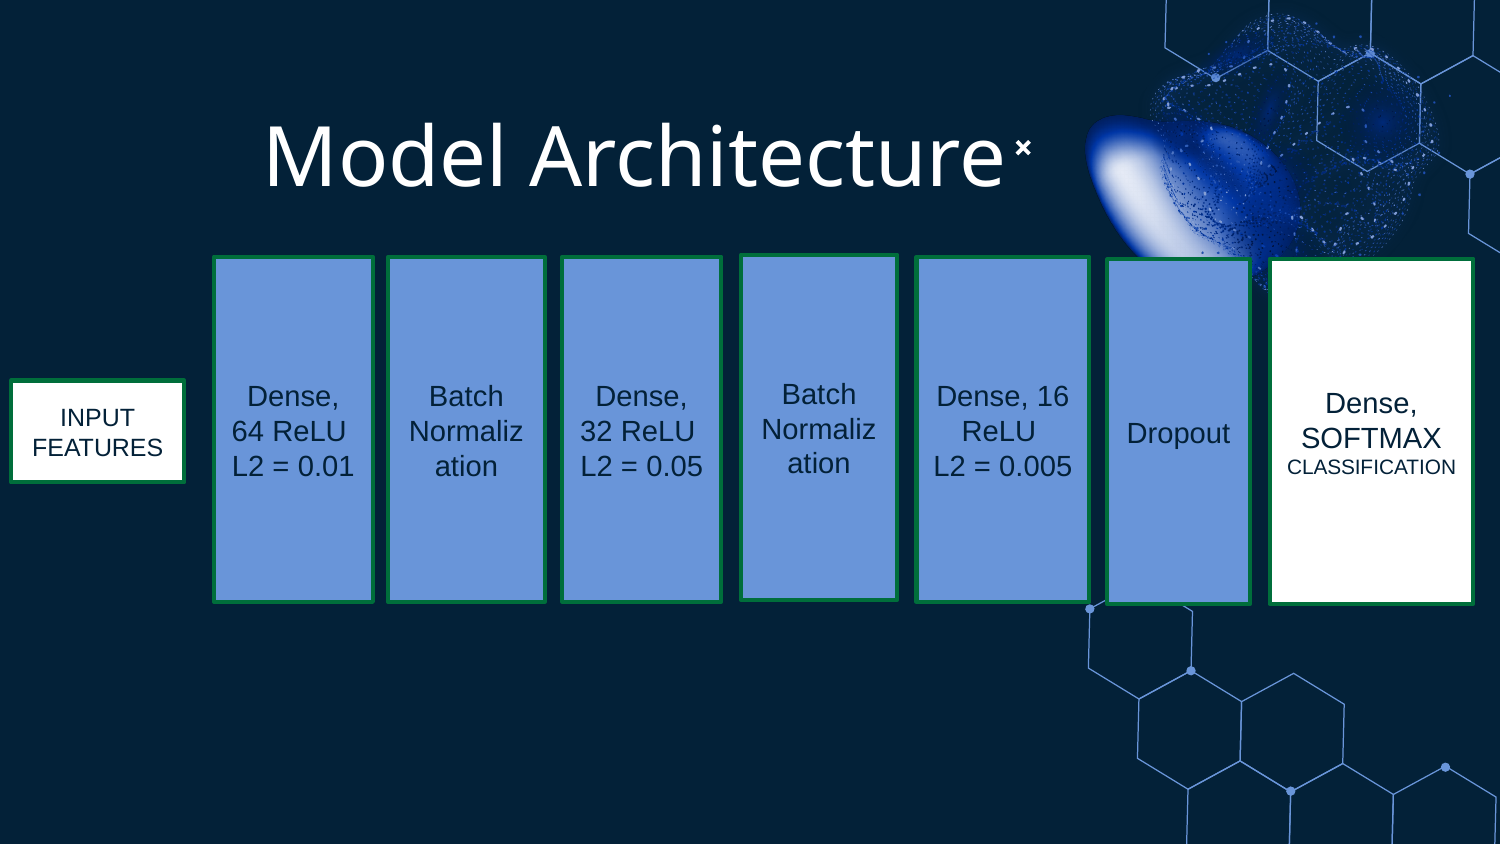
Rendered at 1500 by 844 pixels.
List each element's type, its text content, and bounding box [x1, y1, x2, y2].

text_box Dense, SOFTMAX CLASSIFICATION [1268, 257, 1475, 606]
text_box Dense, 16 ReLU L2 = 0.005 [914, 255, 1091, 604]
text_box Batch Normalization [386, 255, 547, 604]
title Model Architecture [116, 90, 1085, 217]
text_box INPUT FEATURES [9, 378, 186, 484]
text_box Dropout [1105, 295, 1252, 606]
text_box Dense, 64 ReLU L2 = 0.01 [212, 255, 375, 604]
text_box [1016, 141, 1030, 155]
text_box Batch Normalization [739, 253, 899, 602]
picture [1079, 0, 1500, 317]
text_box Dense, 32 ReLU L2 = 0.05 [560, 255, 723, 604]
